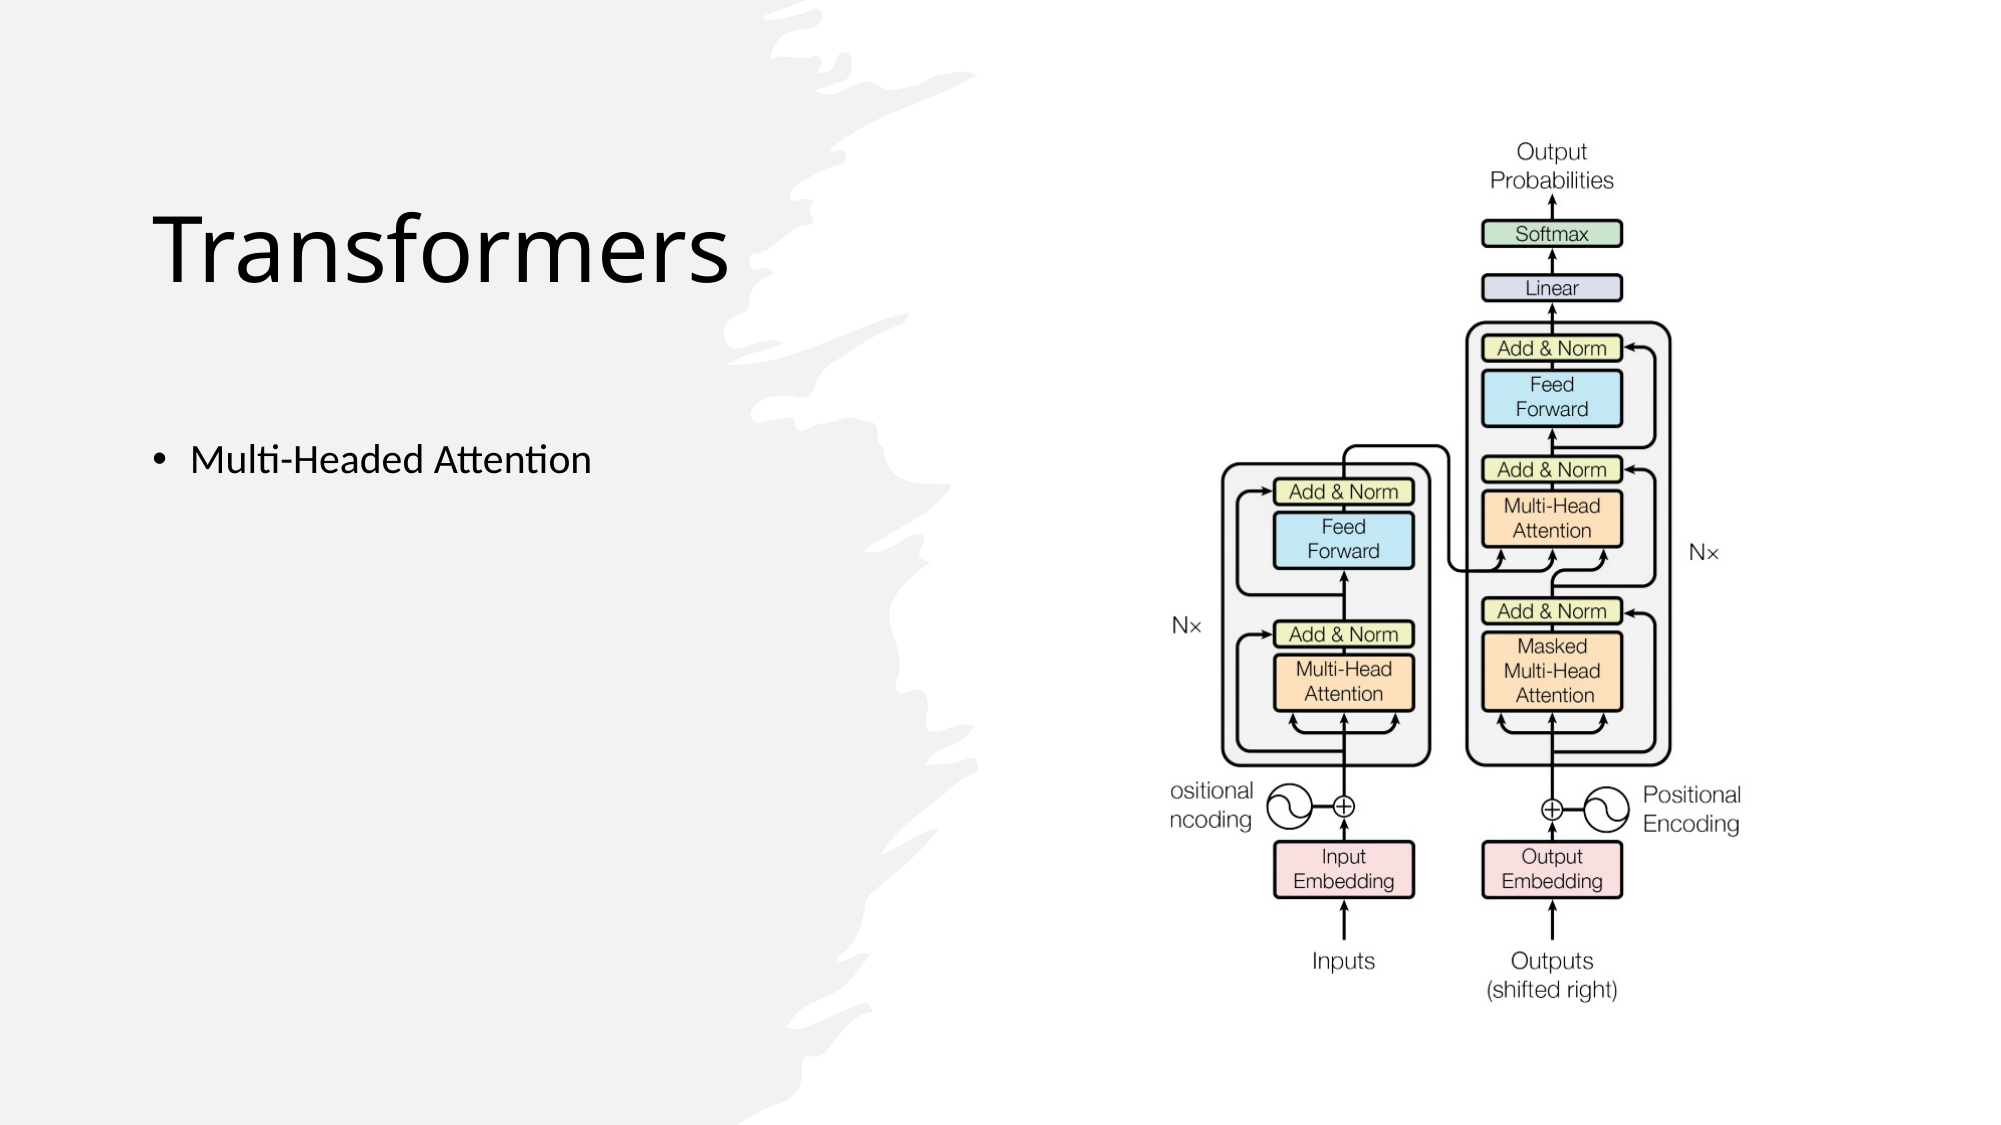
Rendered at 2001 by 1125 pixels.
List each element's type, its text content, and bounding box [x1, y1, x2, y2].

text_box [739, 0, 2000, 1125]
text_box [0, 0, 979, 1125]
title Transformers [137, 105, 776, 401]
picture [1170, 105, 1840, 1025]
list Multi-Headed Attention [137, 430, 776, 1014]
